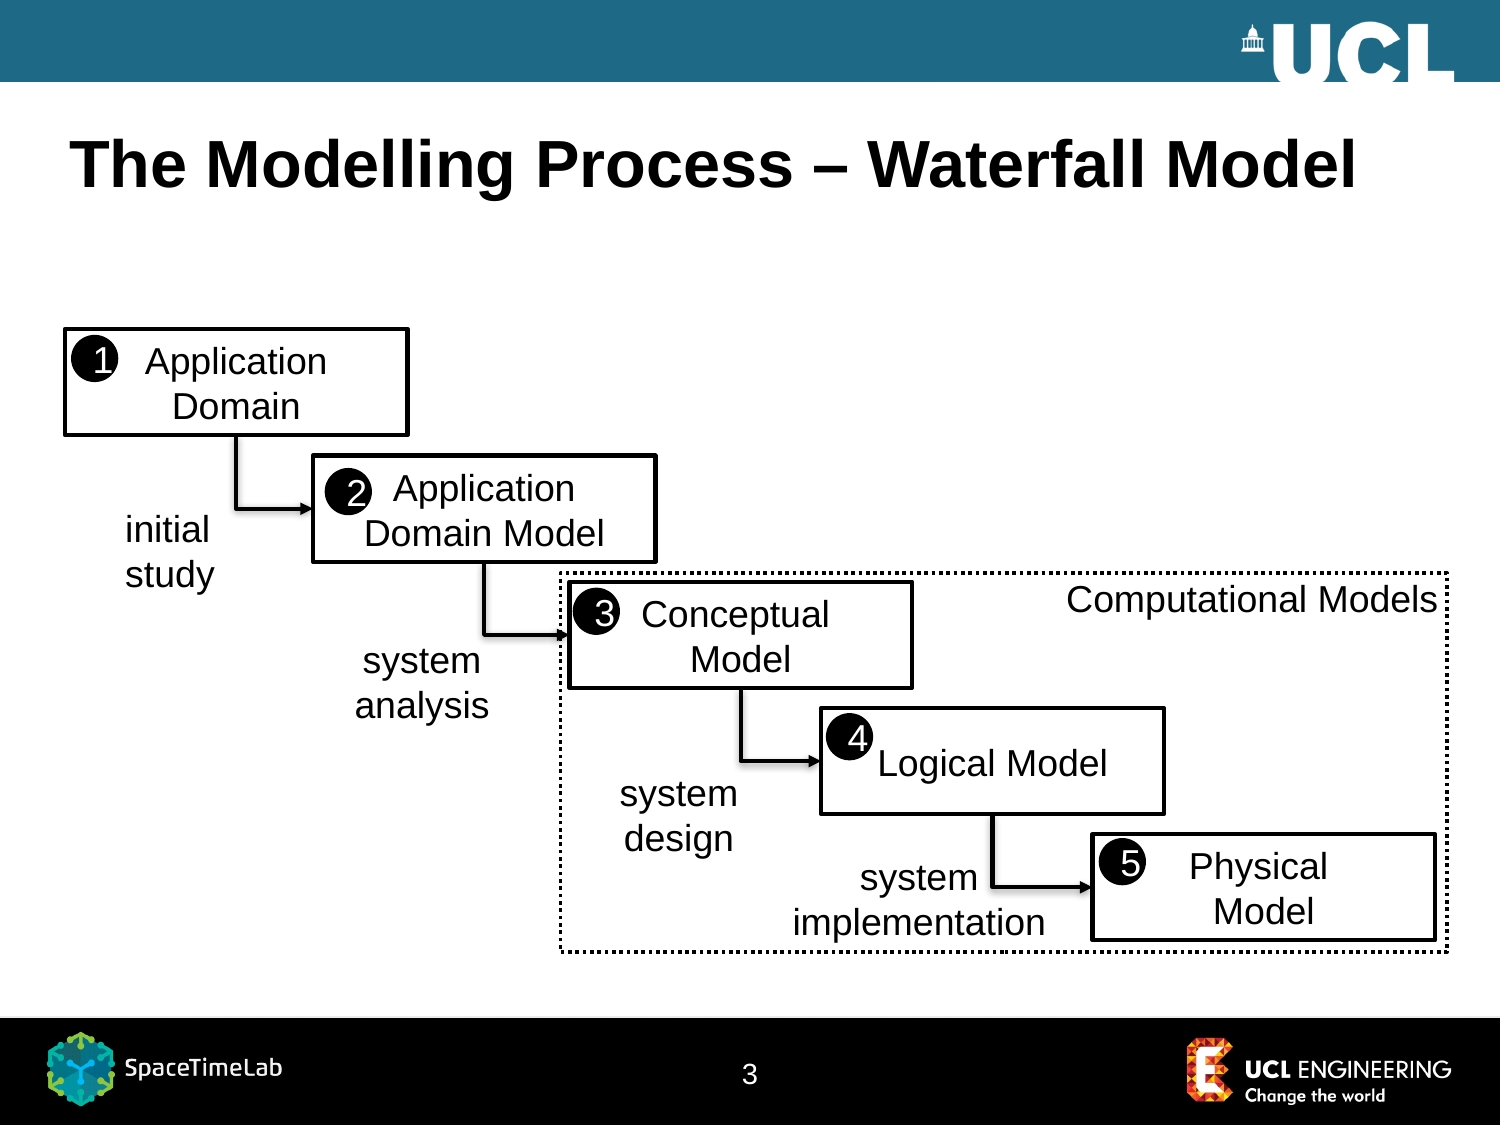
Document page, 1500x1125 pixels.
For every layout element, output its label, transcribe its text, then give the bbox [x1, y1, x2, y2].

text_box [64, 328, 1457, 953]
title The Modelling Process – Waterfall Model [54, 113, 1447, 197]
footer 2 [496, 1042, 1004, 1103]
picture [0, 990, 1500, 1125]
